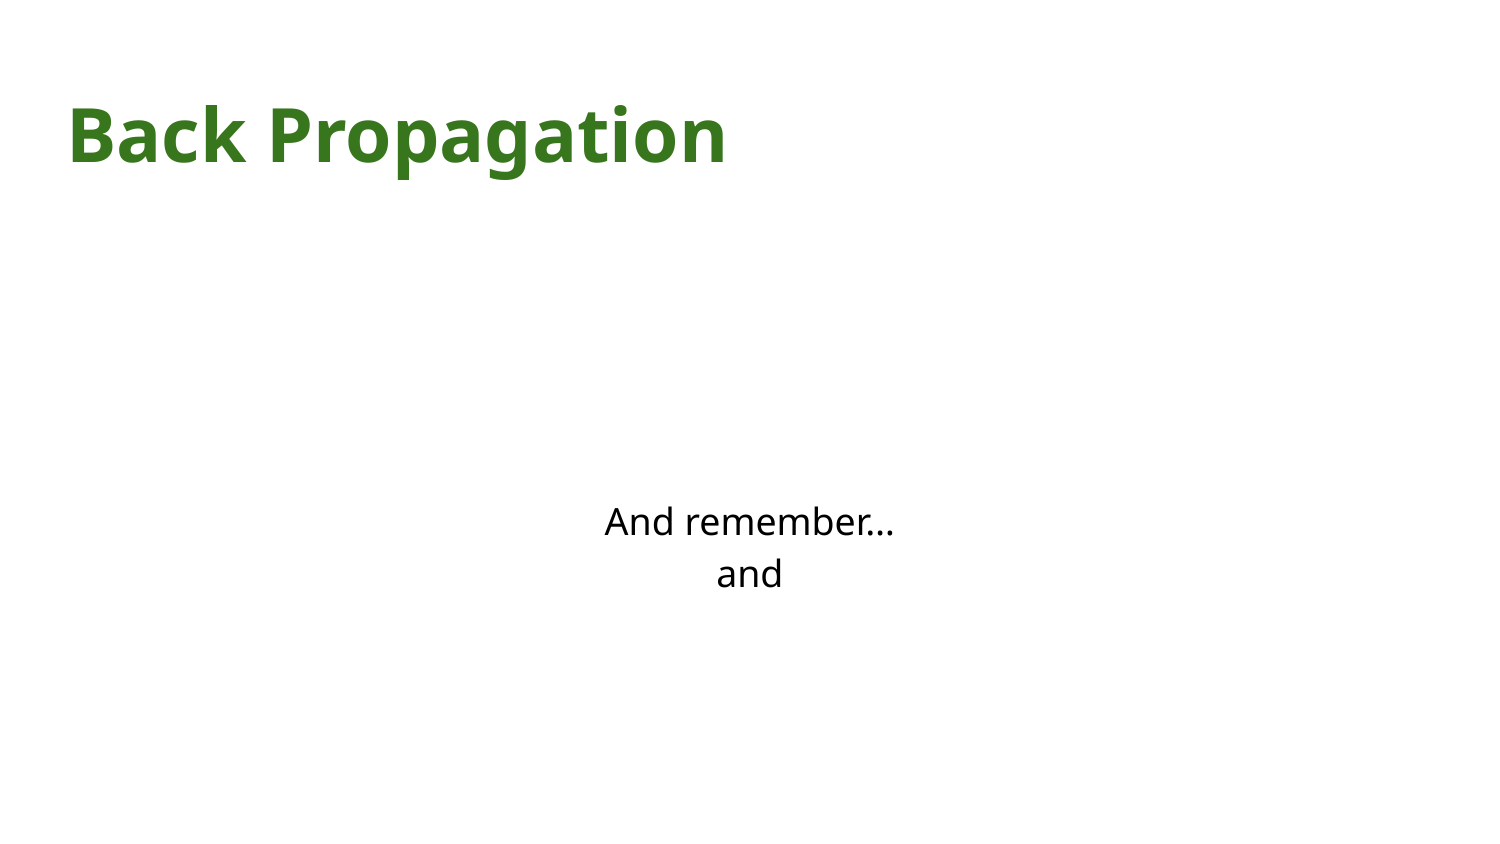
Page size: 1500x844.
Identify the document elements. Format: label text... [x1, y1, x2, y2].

title Back Propagation [51, 72, 1449, 167]
